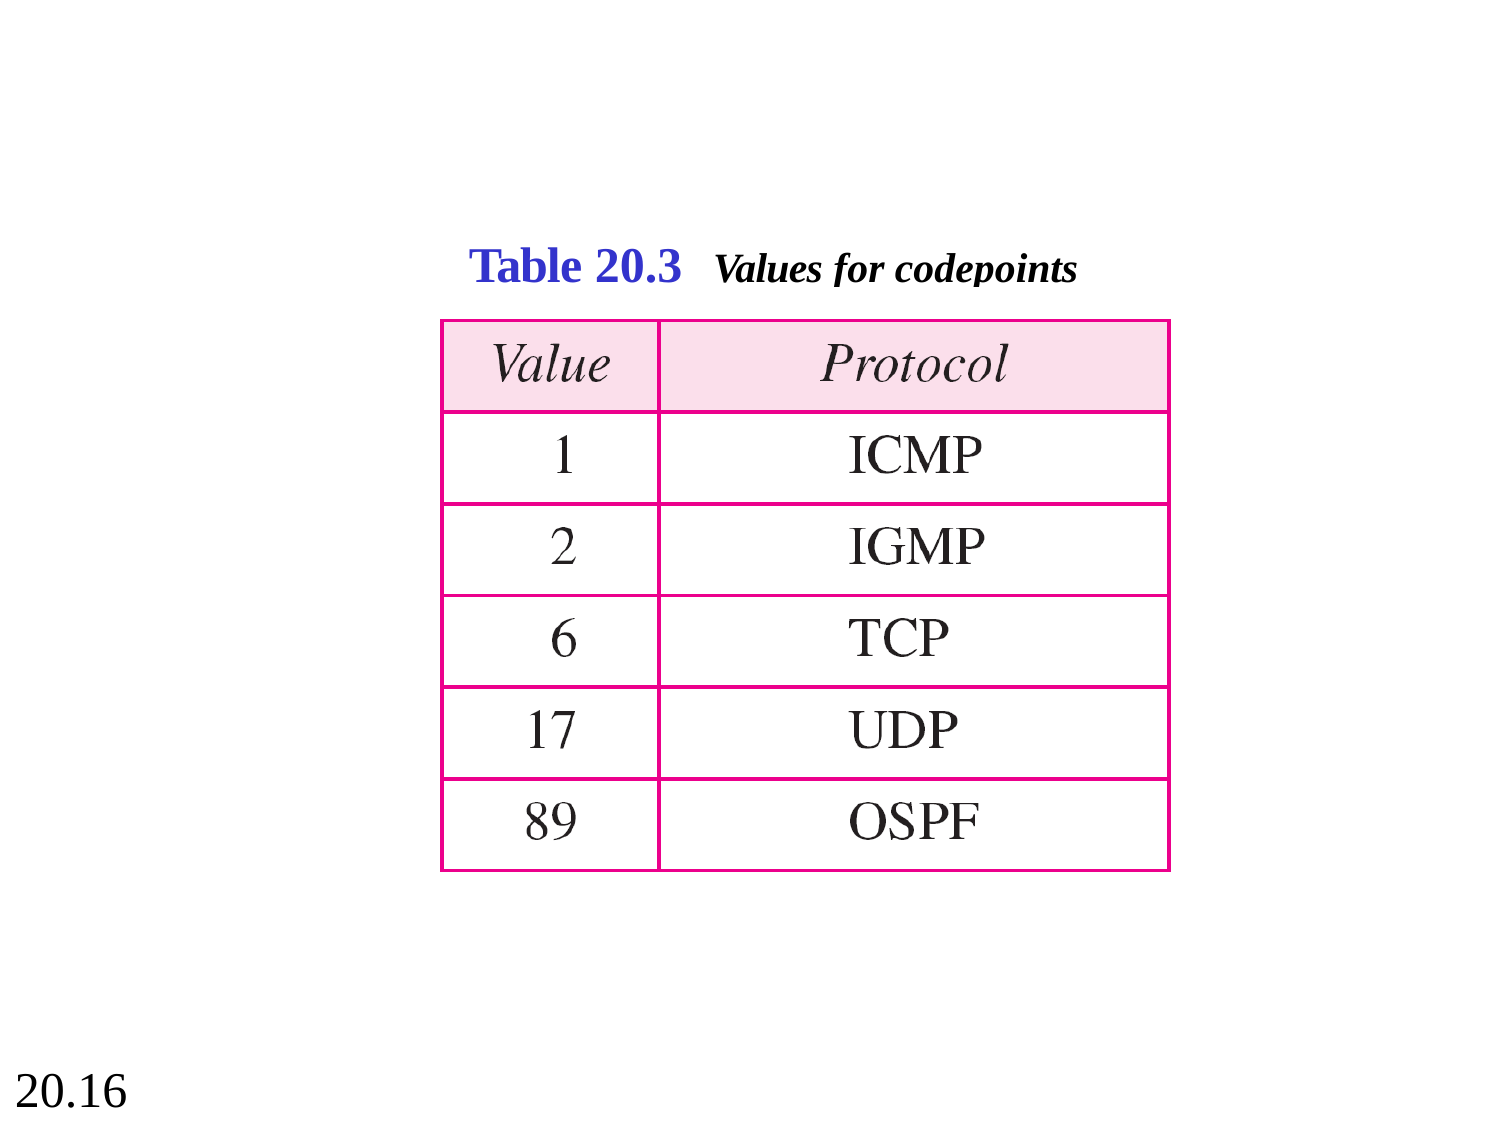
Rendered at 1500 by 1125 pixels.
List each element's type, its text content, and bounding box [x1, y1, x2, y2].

slide_number 20.16 [12, 1060, 134, 1125]
picture [387, 287, 1226, 903]
title Table 20.3 Values for codepoints [466, 230, 1082, 286]
